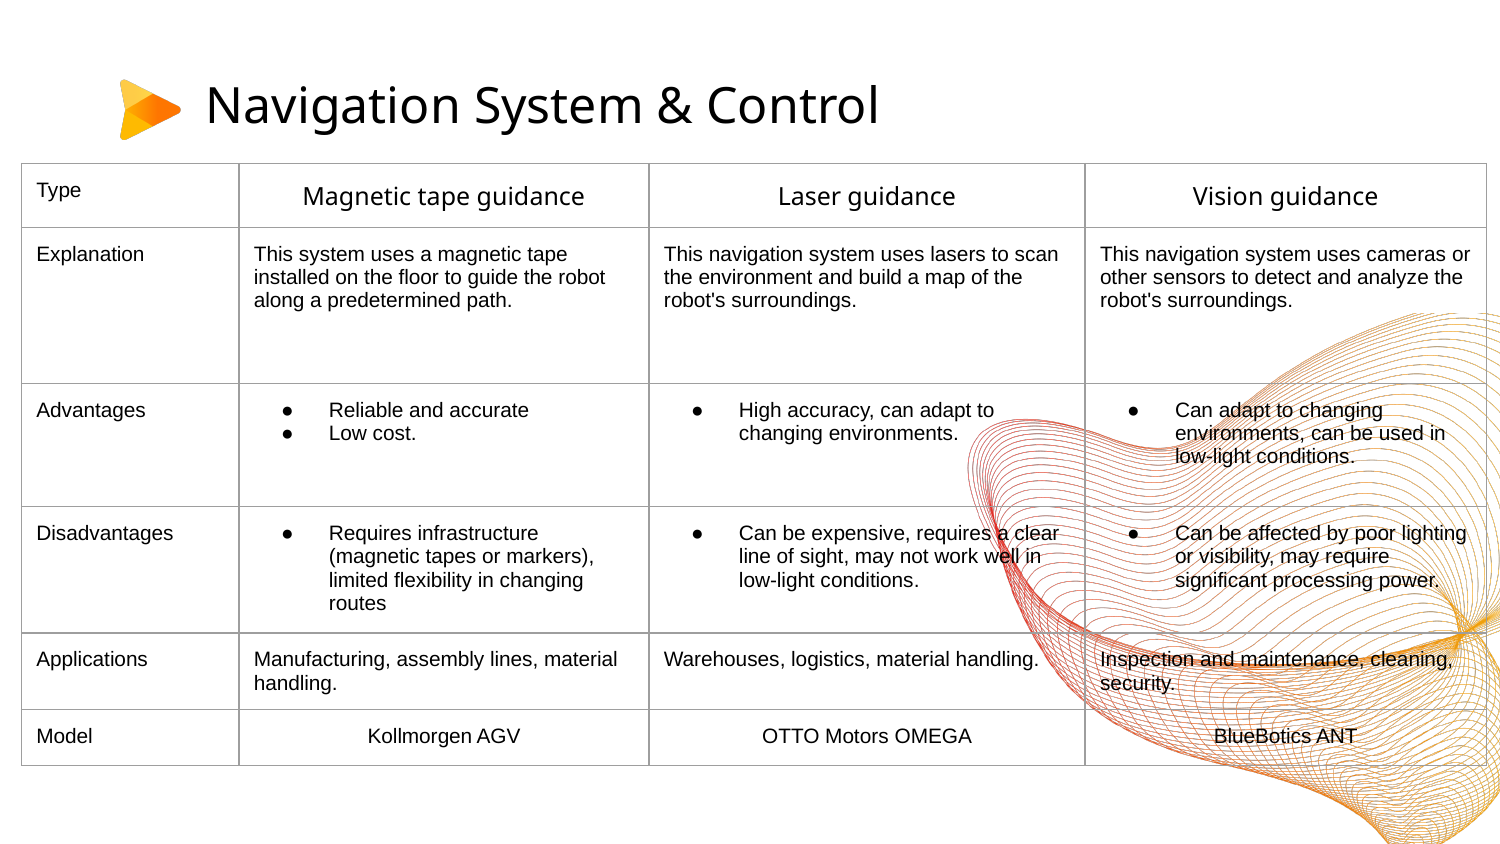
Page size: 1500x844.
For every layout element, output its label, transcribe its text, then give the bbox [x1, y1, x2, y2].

table_cell This navigation system uses cameras or other sensors to detect and analyze the robot's surroundings. [1086, 228, 1486, 383]
table_cell Disadvantages [22, 507, 238, 632]
table_cell This navigation system uses lasers to scan the environment and build a map of the robot's surroundings. [650, 228, 1084, 383]
table_cell This system uses a magnetic tape installed on the floor to guide the robot along a predetermined path. [240, 228, 648, 383]
table_cell Applications [22, 634, 238, 709]
table_cell Reliable and accurate Low cost. [240, 384, 648, 506]
table_cell Kollmorgen AGV [240, 710, 648, 765]
table_cell Explanation [22, 228, 238, 383]
table_cell Manufacturing, assembly lines, material handling. [240, 634, 648, 709]
table_cell Advantages [22, 384, 238, 506]
table_cell Inspection and maintenance, cleaning, security. [1086, 634, 1486, 709]
title Navigation System & Control [190, 44, 1019, 163]
table_header Magnetic tape guidance [240, 164, 648, 227]
table_cell Requires infrastructure (magnetic tapes or markers), limited flexibility in changing routes [240, 507, 648, 632]
table_cell High accuracy, can adapt to changing environments. [650, 384, 1084, 506]
table_header Laser guidance [650, 164, 1084, 227]
picture [119, 78, 181, 140]
table_cell Model [22, 710, 238, 765]
table_cell BlueBotics ANT [1086, 710, 1486, 765]
table_header Type [22, 164, 238, 227]
table_cell OTTO Motors OMEGA [650, 710, 1084, 765]
table_cell Can be expensive, requires a clear line of sight, may not work well in low-light conditions. [650, 507, 1084, 632]
table_cell Can be affected by poor lighting or visibility, may require significant processing power. [1086, 507, 1486, 632]
table_cell Can adapt to changing environments, can be used in low-light conditions. [1086, 384, 1486, 506]
picture [967, 313, 1500, 844]
table_cell Warehouses, logistics, material handling. [650, 634, 1084, 709]
table_header Vision guidance [1086, 164, 1486, 227]
